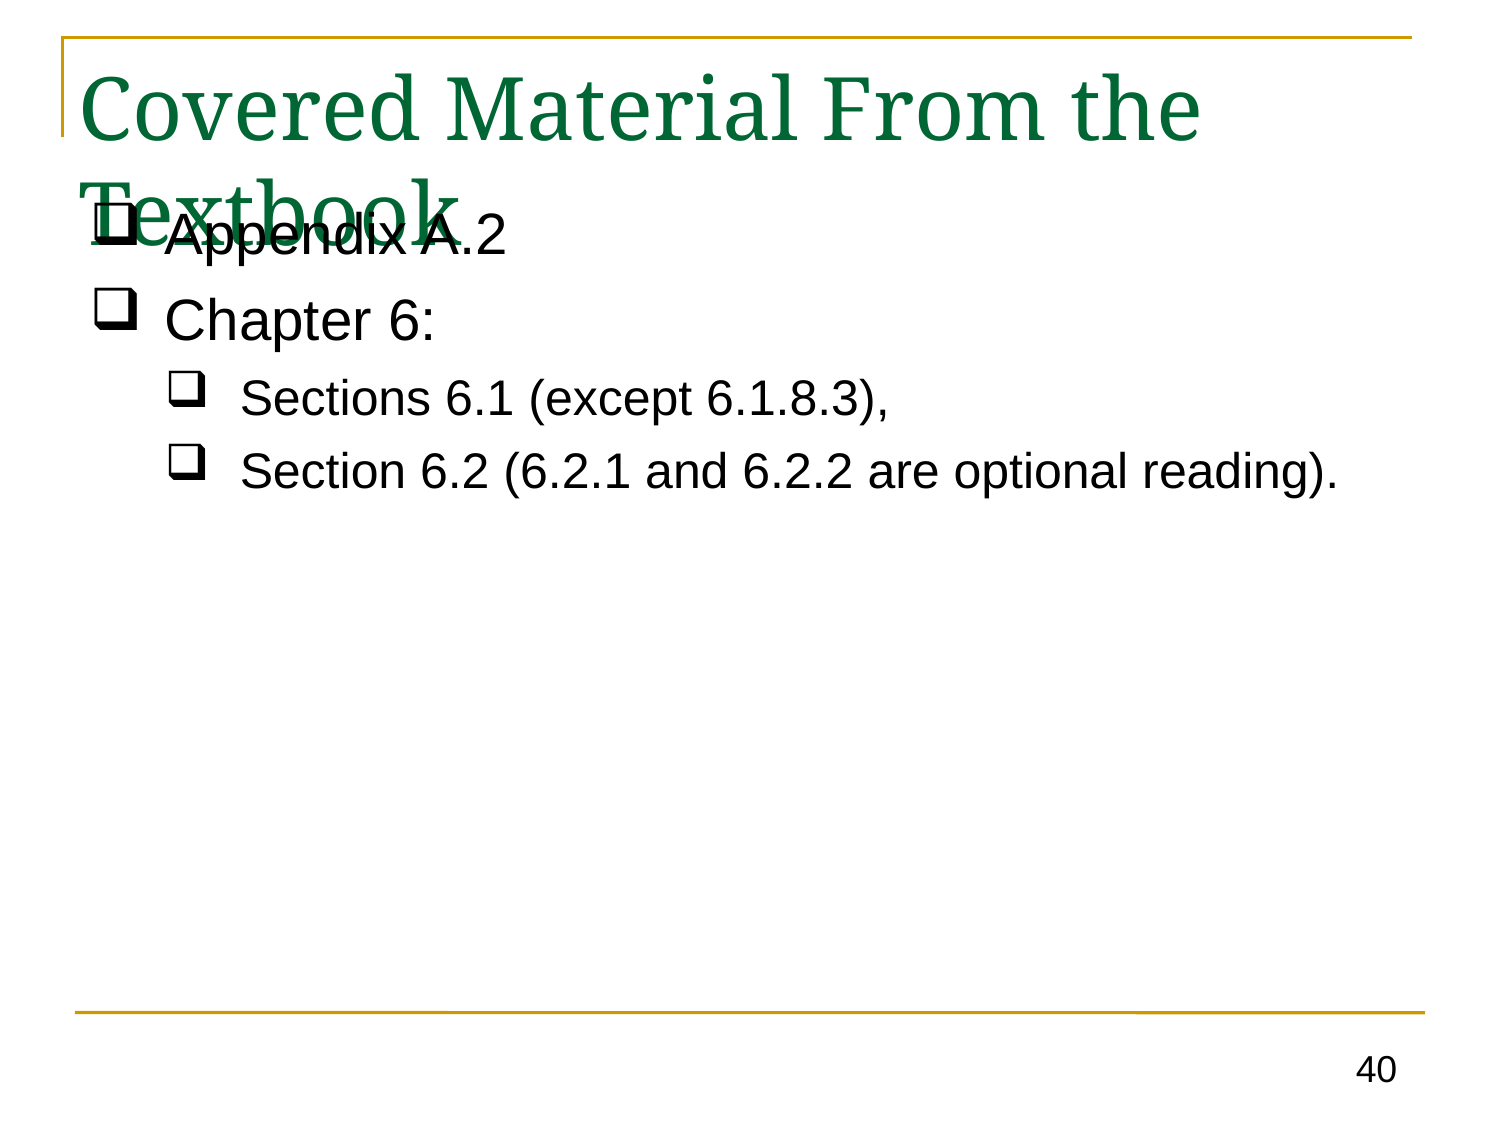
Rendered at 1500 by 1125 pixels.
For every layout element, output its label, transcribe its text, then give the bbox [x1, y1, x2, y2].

slide_number 40 [1341, 1023, 1424, 1098]
list Appendix A.2 Chapter 6: Sections 6.1 (except 6.1.8.3), Section 6.2 (6.2.1 and 6.2.2 are optional reading). [75, 188, 1425, 1006]
title Covered Material From the Textbook [63, 45, 1425, 174]
